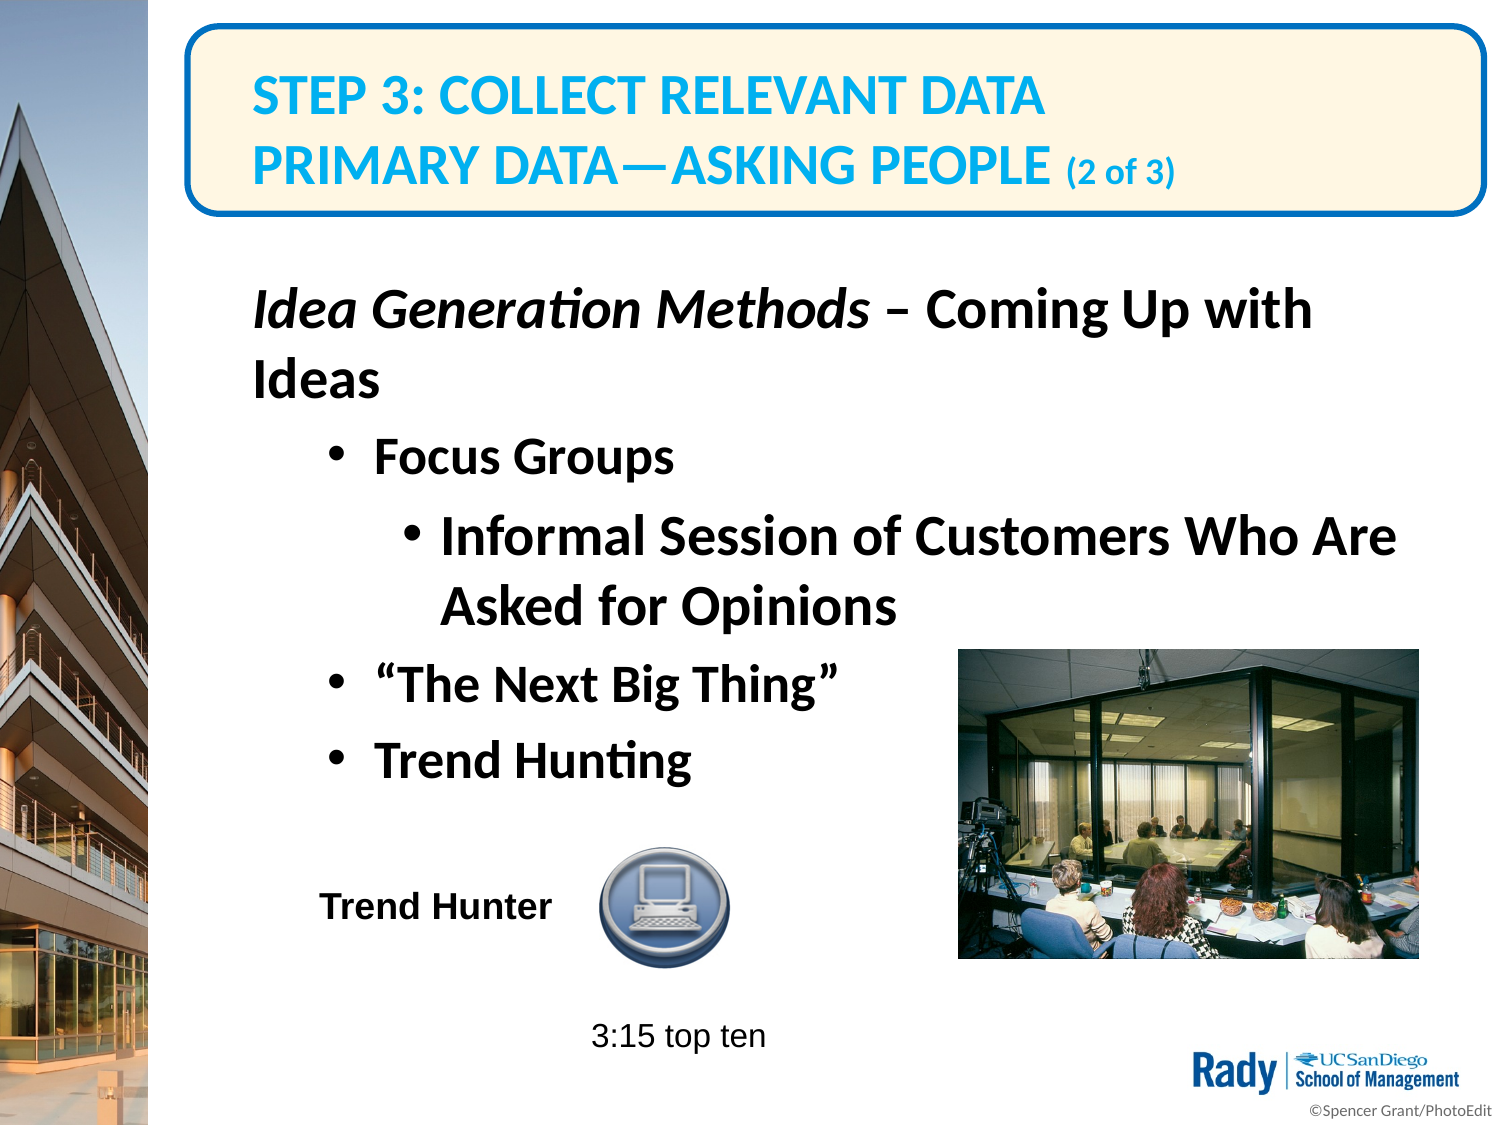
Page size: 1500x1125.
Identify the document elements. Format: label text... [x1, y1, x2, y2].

text_box ©Spencer Grant/PhotoEdit [899, 1100, 1500, 1125]
list Idea Generation Methods – Coming Up with Ideas Focus Groups Informal Session of Customers Who Are Asked for Opinions “The Next Big Thing” Trend Hunting [237, 262, 1426, 572]
text_box 3:15 top ten [576, 1006, 782, 1062]
text_box [187, 26, 1485, 214]
text_box Trend Hunter [237, 881, 594, 907]
title STEP 3: COLLECT RELEVANT DATA PRIMARY DATA—ASKING PEOPLE (2 of 3) [237, 31, 1426, 220]
picture [599, 843, 732, 970]
picture [1187, 1044, 1463, 1100]
picture [958, 648, 1419, 959]
picture [0, 0, 148, 1125]
